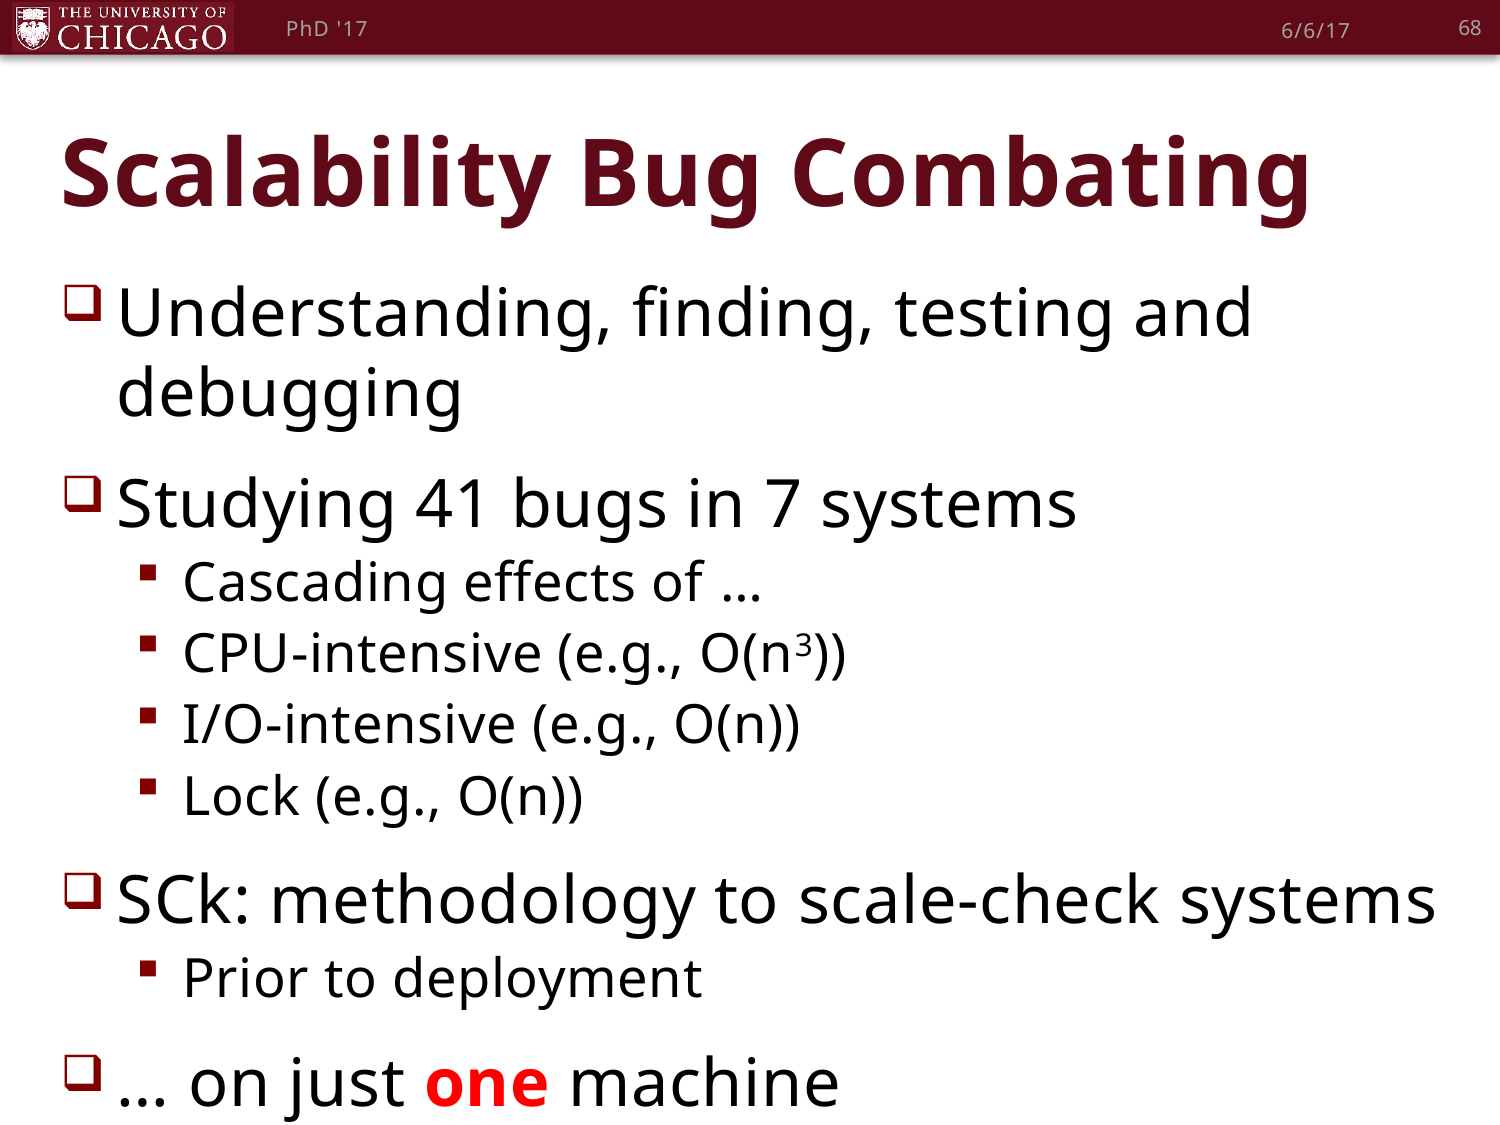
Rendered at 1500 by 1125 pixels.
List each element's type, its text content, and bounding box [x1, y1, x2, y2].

list Understanding, finding, testing and debugging Studying 41 bugs in 7 systems Cascading effects of … CPU-intensive (e.g., O(n3)) I/O-intensive (e.g., O(n)) Lock (e.g., O(n)) SCk: methodology to scale-check systems Prior to deployment … on just one machine [45, 262, 1460, 1102]
picture [12, 2, 234, 52]
slide_number 68 [1365, 0, 1497, 59]
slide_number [1096, 7, 1365, 52]
title Scalability Bug Combating [45, 45, 1460, 233]
footer PhD '17 [270, 7, 806, 52]
